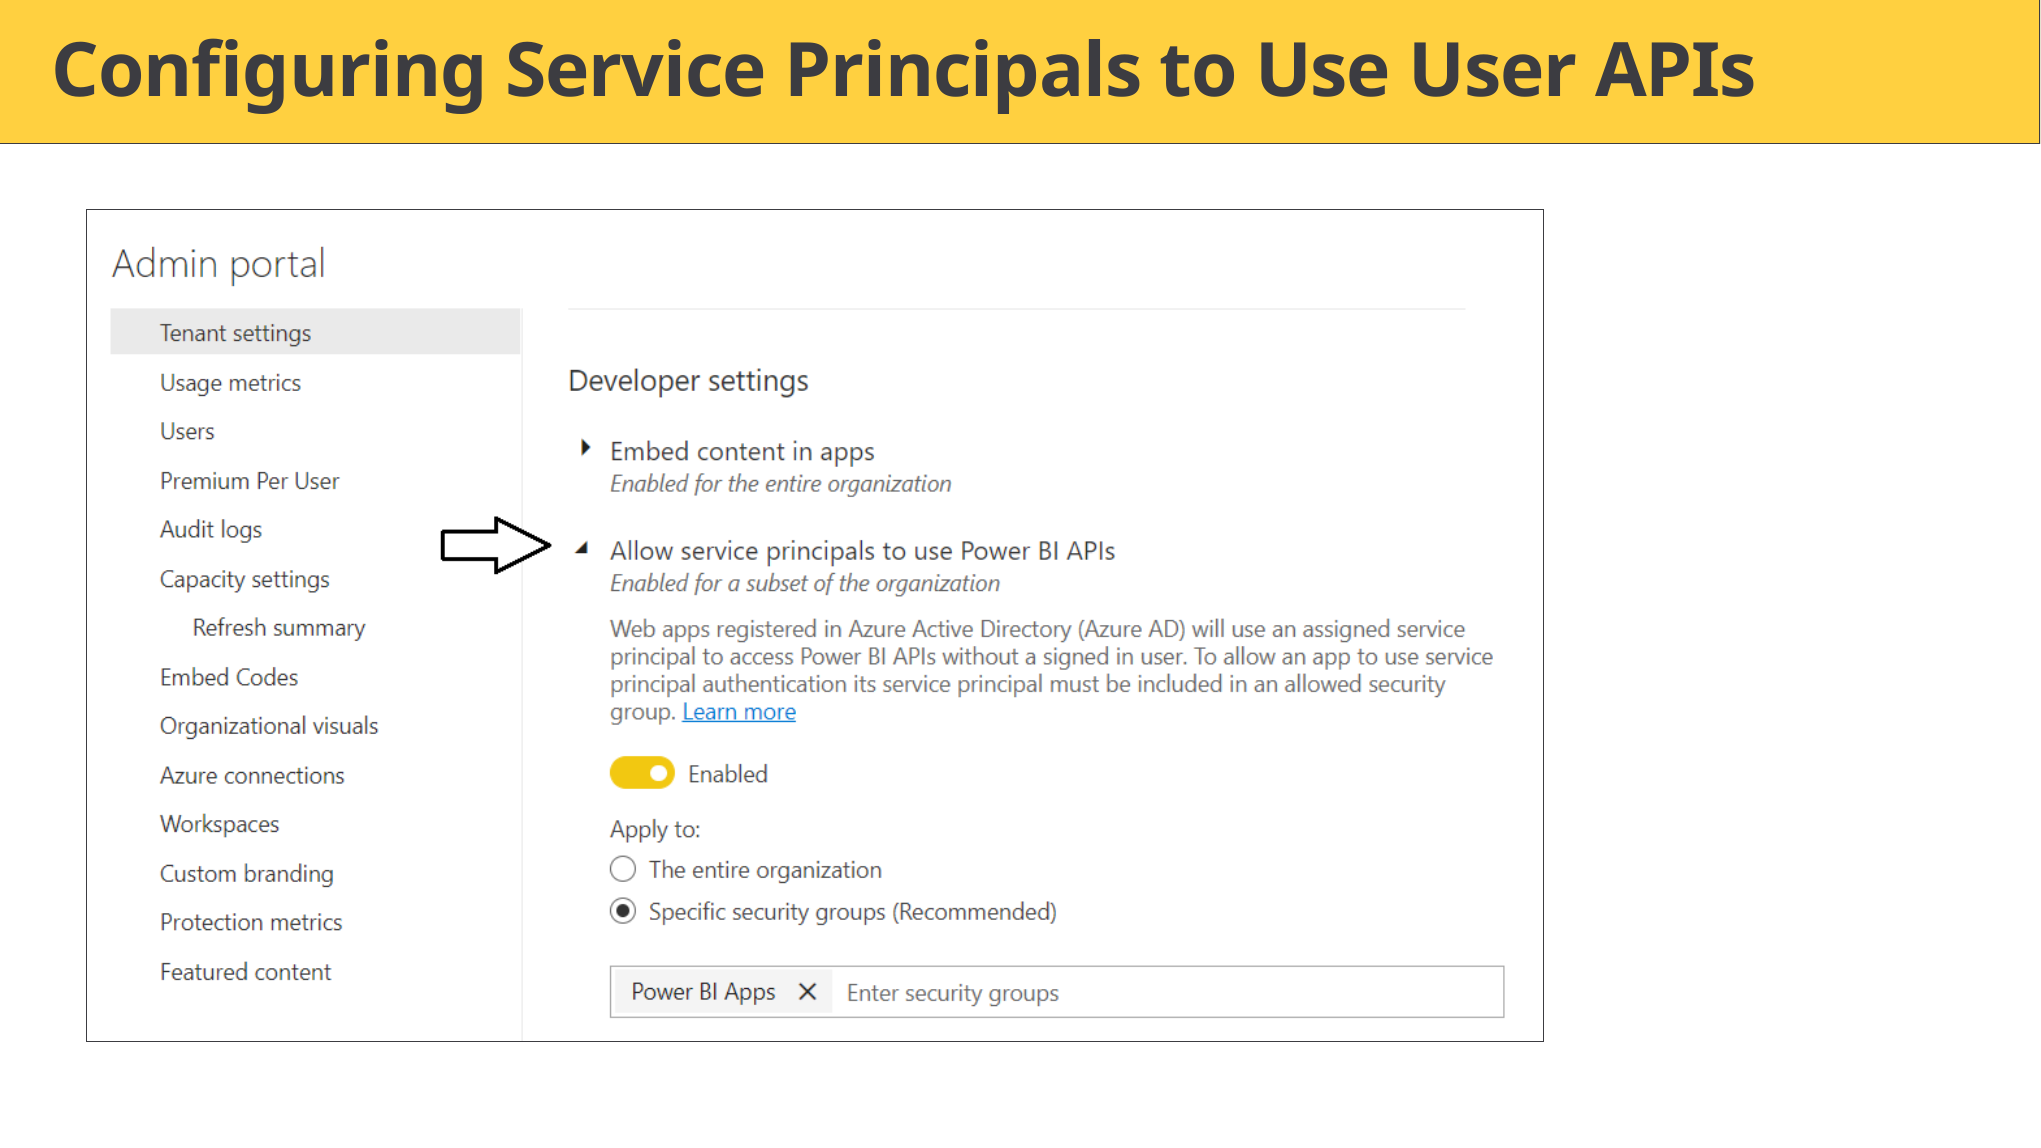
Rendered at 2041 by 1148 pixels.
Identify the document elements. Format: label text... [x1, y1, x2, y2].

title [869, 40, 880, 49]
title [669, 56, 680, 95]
title Configuring Service Principals to Use User APIs [295, 56, 332, 96]
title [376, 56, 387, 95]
title Configuring Service Principals to Use User APIs [444, 55, 481, 113]
title Configuring Service Principals to Use User APIs [1109, 55, 1139, 96]
title Configuring Service Principals to Use User APIs [998, 55, 1036, 113]
title Configuring Service Principals to Use User APIs [891, 55, 928, 95]
title Configuring Service Principals to Use User APIs [726, 55, 763, 96]
title Configuring Service Principals to Use User APIs [1415, 43, 1458, 96]
title Configuring Service Principals to Use User APIs [1262, 43, 1305, 96]
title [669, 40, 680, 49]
title Configuring Service Principals to Use User APIs [1043, 55, 1078, 96]
title Configuring Service Principals to Use User APIs [594, 55, 662, 95]
title Configuring Service Principals to Use User APIs [937, 55, 968, 96]
title Configuring Service Principals to Use User APIs [1549, 55, 1575, 95]
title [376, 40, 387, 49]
title Configuring Service Principals to Use User APIs [193, 39, 222, 95]
title Configuring Service Principals to Use User APIs [1694, 43, 1717, 95]
title Configuring Service Principals to Use User APIs [343, 55, 369, 95]
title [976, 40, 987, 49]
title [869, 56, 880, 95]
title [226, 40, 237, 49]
title Configuring Service Principals to Use User APIs [1468, 55, 1498, 96]
title Configuring Service Principals to Use User APIs [1723, 55, 1753, 96]
title Configuring Service Principals to Use User APIs [1314, 55, 1344, 96]
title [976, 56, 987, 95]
title Configuring Service Principals to Use User APIs [1504, 55, 1541, 96]
title Configuring Service Principals to Use User APIs [1195, 55, 1233, 96]
title Configuring Service Principals to Use User APIs [509, 42, 543, 96]
title Configuring Service Principals to Use User APIs [246, 55, 283, 113]
title Configuring Service Principals to Use User APIs [836, 55, 862, 95]
title Configuring Service Principals to Use User APIs [398, 55, 435, 95]
title Configuring Service Principals to Use User APIs [56, 42, 95, 96]
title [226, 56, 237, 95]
title Configuring Service Principals to Use User APIs [1652, 43, 1688, 95]
title Configuring Service Principals to Use User APIs [1596, 43, 1645, 95]
picture [85, 209, 1545, 1043]
title Configuring Service Principals to Use User APIs [149, 55, 186, 95]
title Configuring Service Principals to Use User APIs [791, 43, 827, 95]
title Configuring Service Principals to Use User APIs [1161, 47, 1189, 96]
title Configuring Service Principals to Use User APIs [1350, 55, 1387, 96]
title Configuring Service Principals to Use User APIs [549, 55, 586, 96]
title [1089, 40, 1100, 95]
title Configuring Service Principals to Use User APIs [689, 55, 720, 96]
title Configuring Service Principals to Use User APIs [102, 55, 140, 96]
